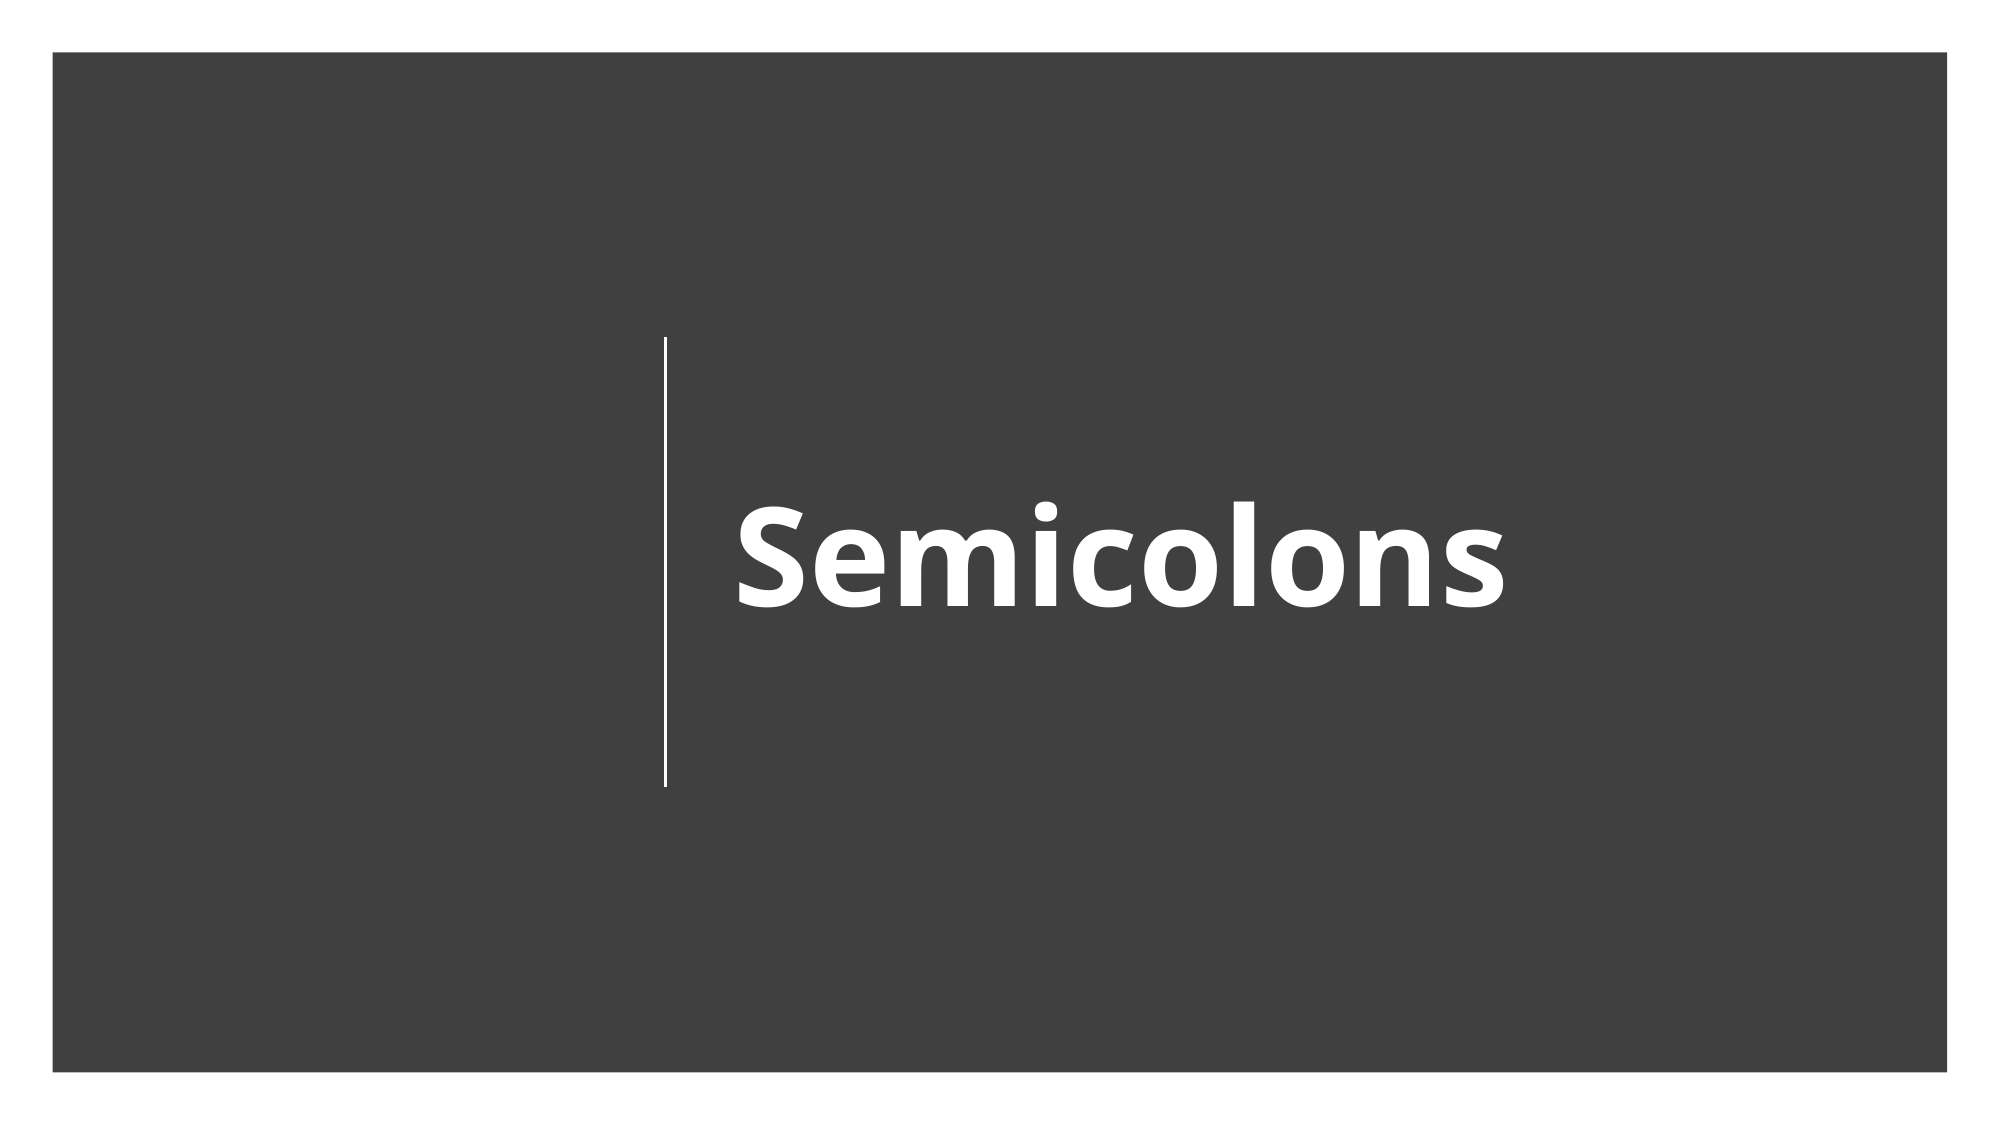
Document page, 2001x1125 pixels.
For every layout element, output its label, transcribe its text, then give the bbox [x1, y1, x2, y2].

title Semicolons [718, 158, 1829, 967]
text_box [52, 51, 1948, 1073]
